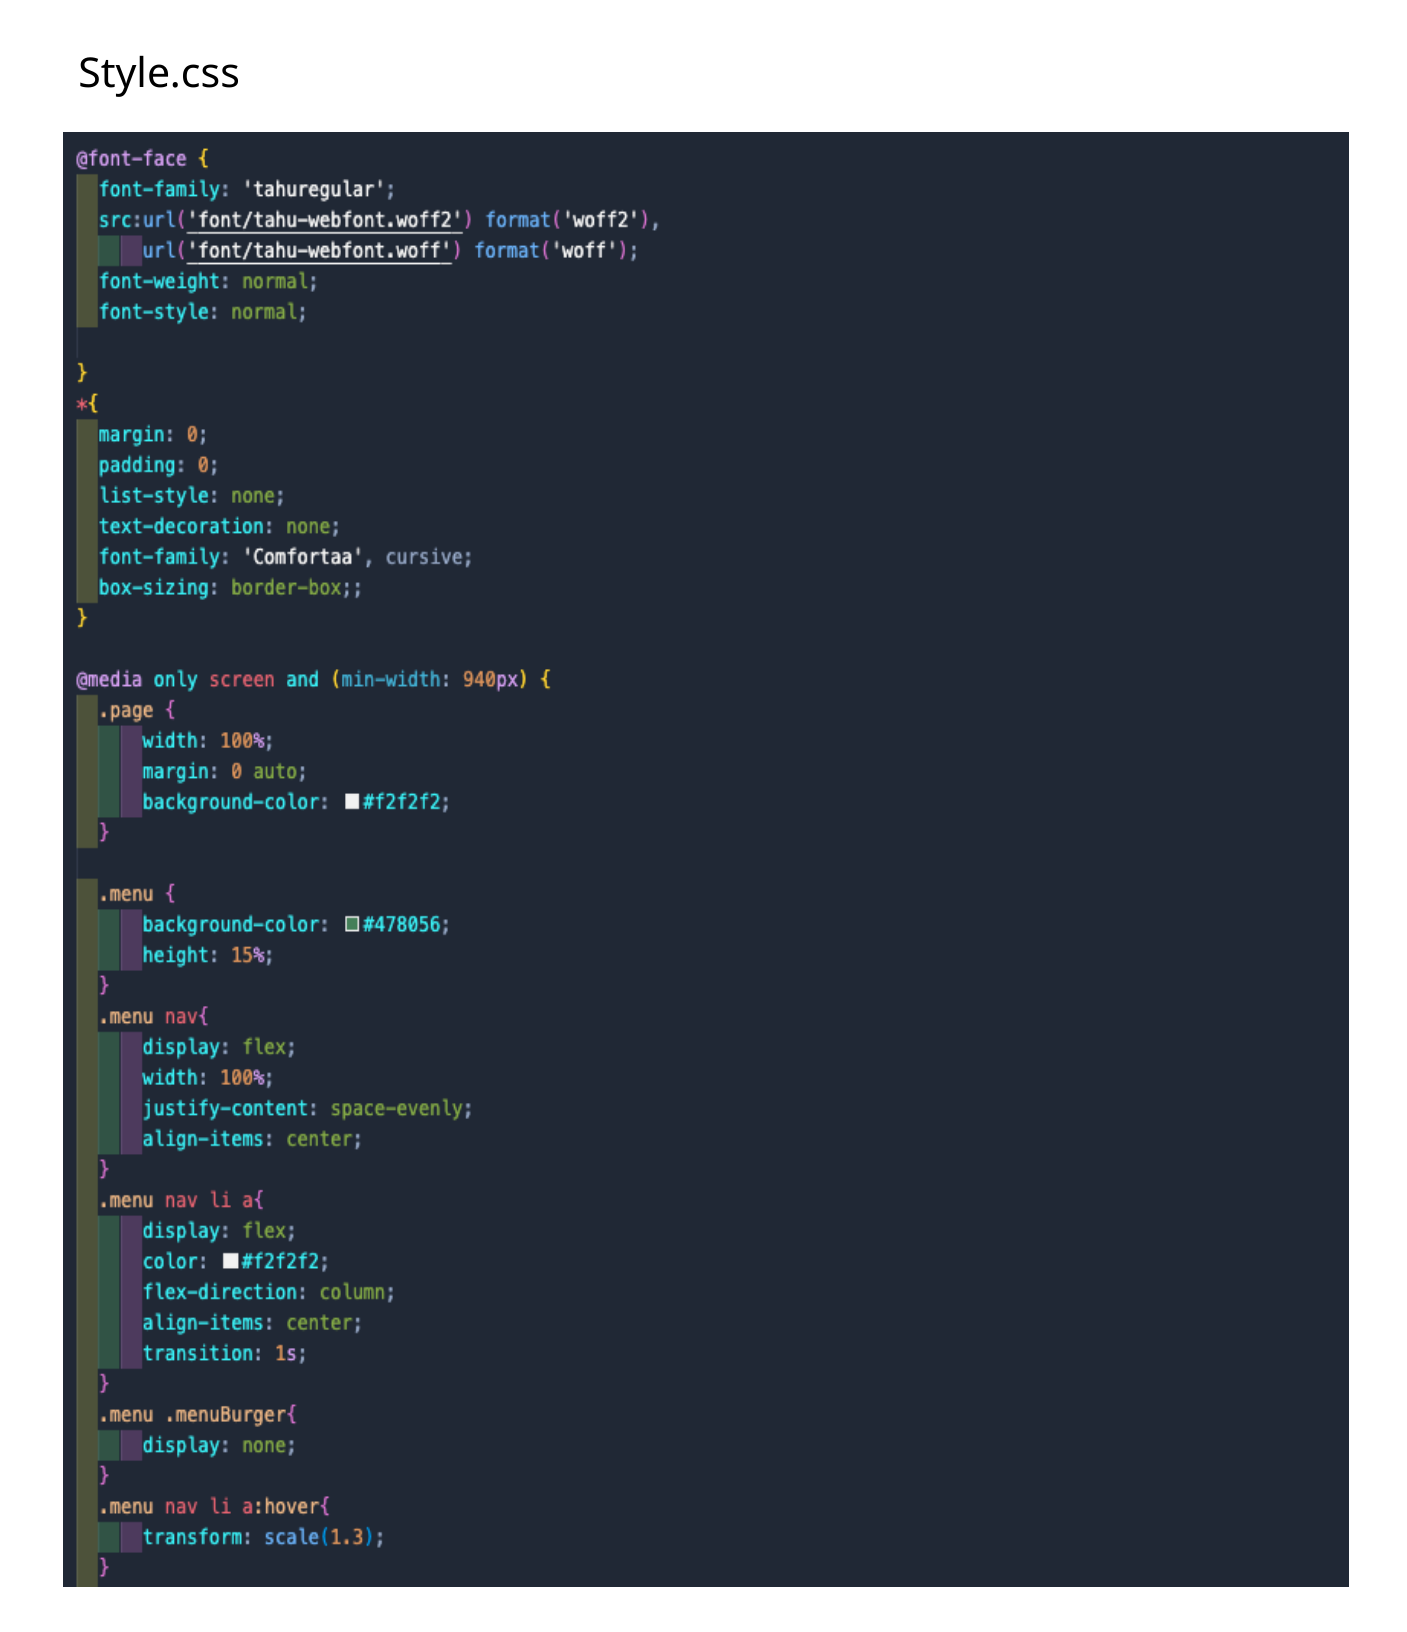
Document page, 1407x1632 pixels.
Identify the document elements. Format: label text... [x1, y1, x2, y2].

picture [63, 132, 1349, 1587]
list Style.css [63, 44, 1371, 1599]
